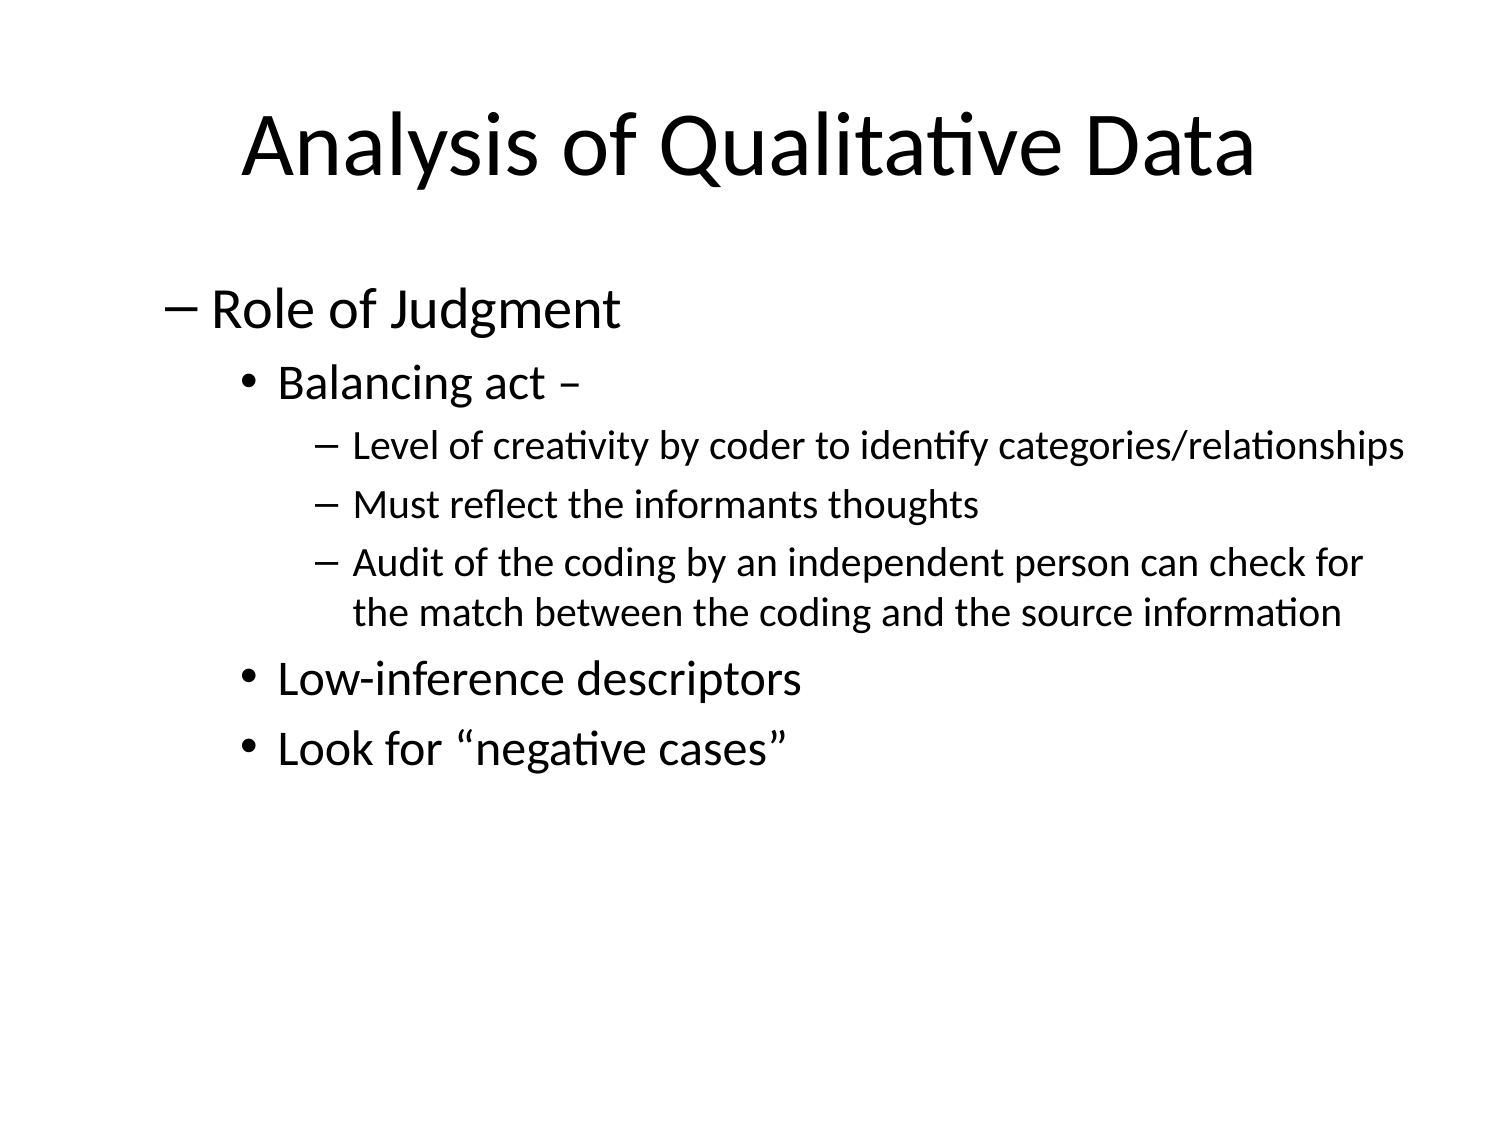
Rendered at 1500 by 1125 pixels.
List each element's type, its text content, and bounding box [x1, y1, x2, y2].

title Analysis of Qualitative Data [75, 45, 1425, 233]
list Role of Judgment Balancing act – Level of creativity by coder to identify categories/relationships Must reflect the informants thoughts Audit of the coding by an independent person can check for the match between the coding and the source information Low-inference descriptors Look for “negative cases” [75, 262, 1425, 1005]
